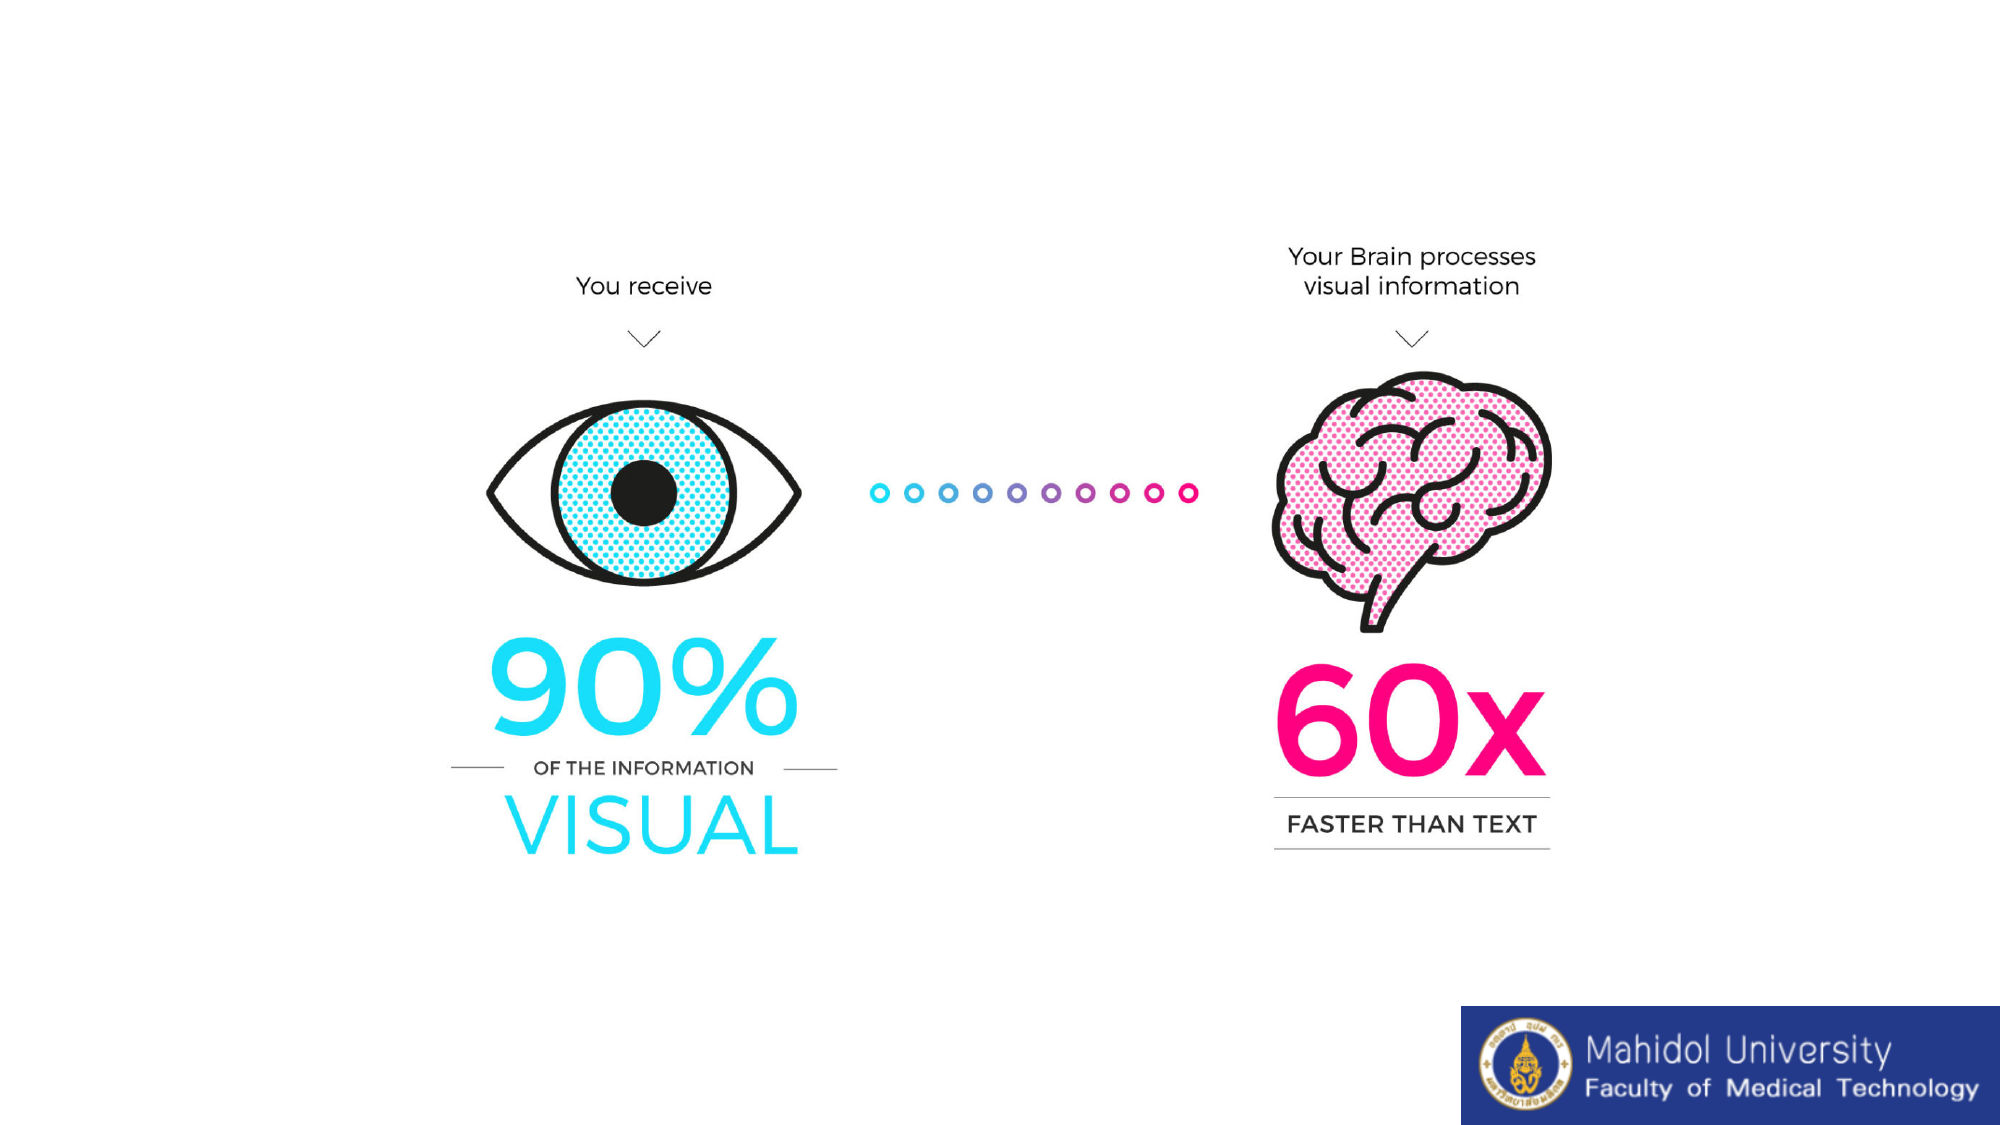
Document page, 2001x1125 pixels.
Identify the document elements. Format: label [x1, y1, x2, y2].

list [313, 200, 1687, 915]
picture [1461, 1006, 2000, 1125]
